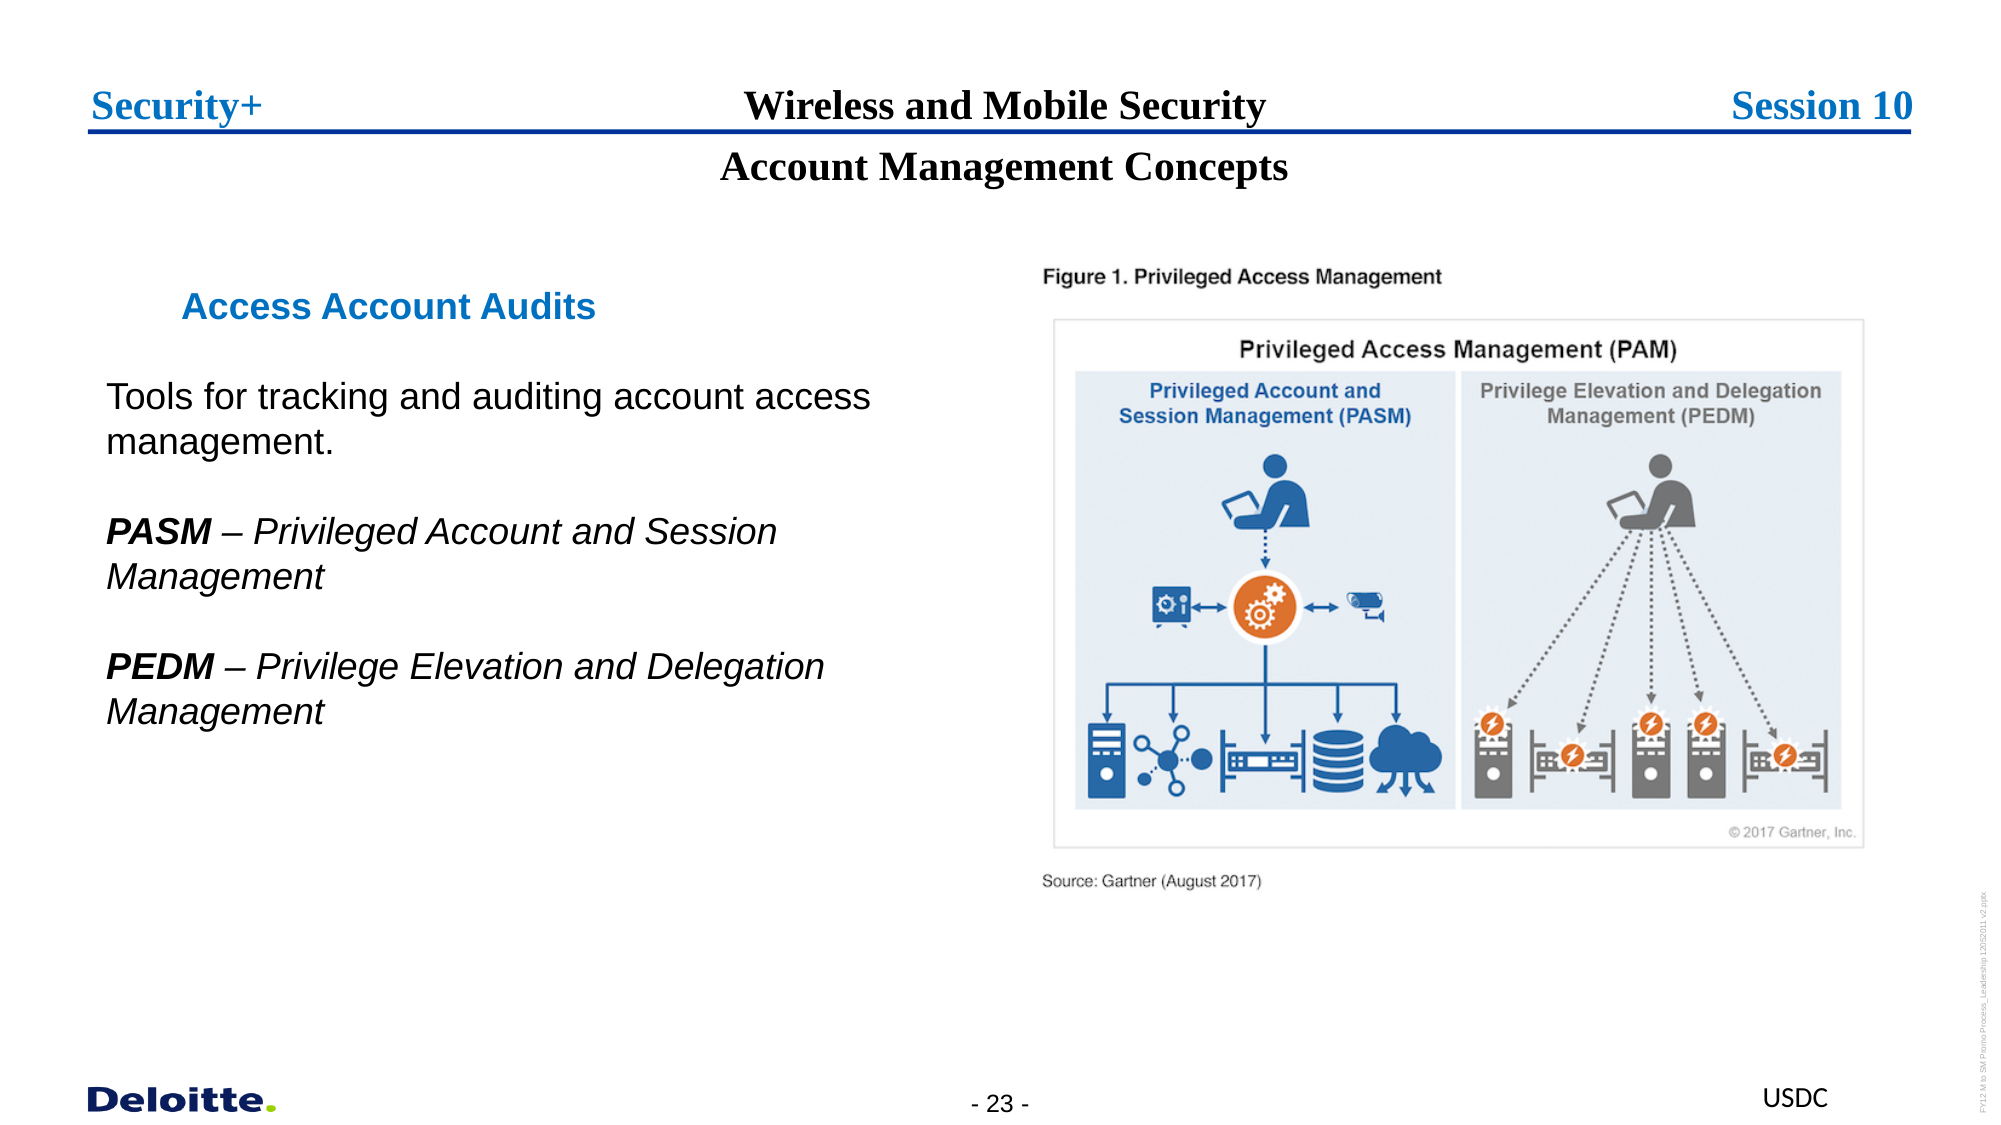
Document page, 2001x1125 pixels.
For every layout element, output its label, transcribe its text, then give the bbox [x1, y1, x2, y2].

text_box Access Account Audits Tools for tracking and auditing account access management. PASM – Privileged Account and Session Management PEDM – Privilege Elevation and Delegation Management [91, 274, 896, 740]
picture [1035, 251, 1883, 925]
text_box Security+ [91, 78, 1909, 156]
picture [86, 1085, 277, 1113]
title Wireless and Mobile Security [96, 77, 1915, 267]
text_box Account Management Concepts [660, 131, 1340, 197]
text_box Session 10 [1909, 78, 1914, 156]
